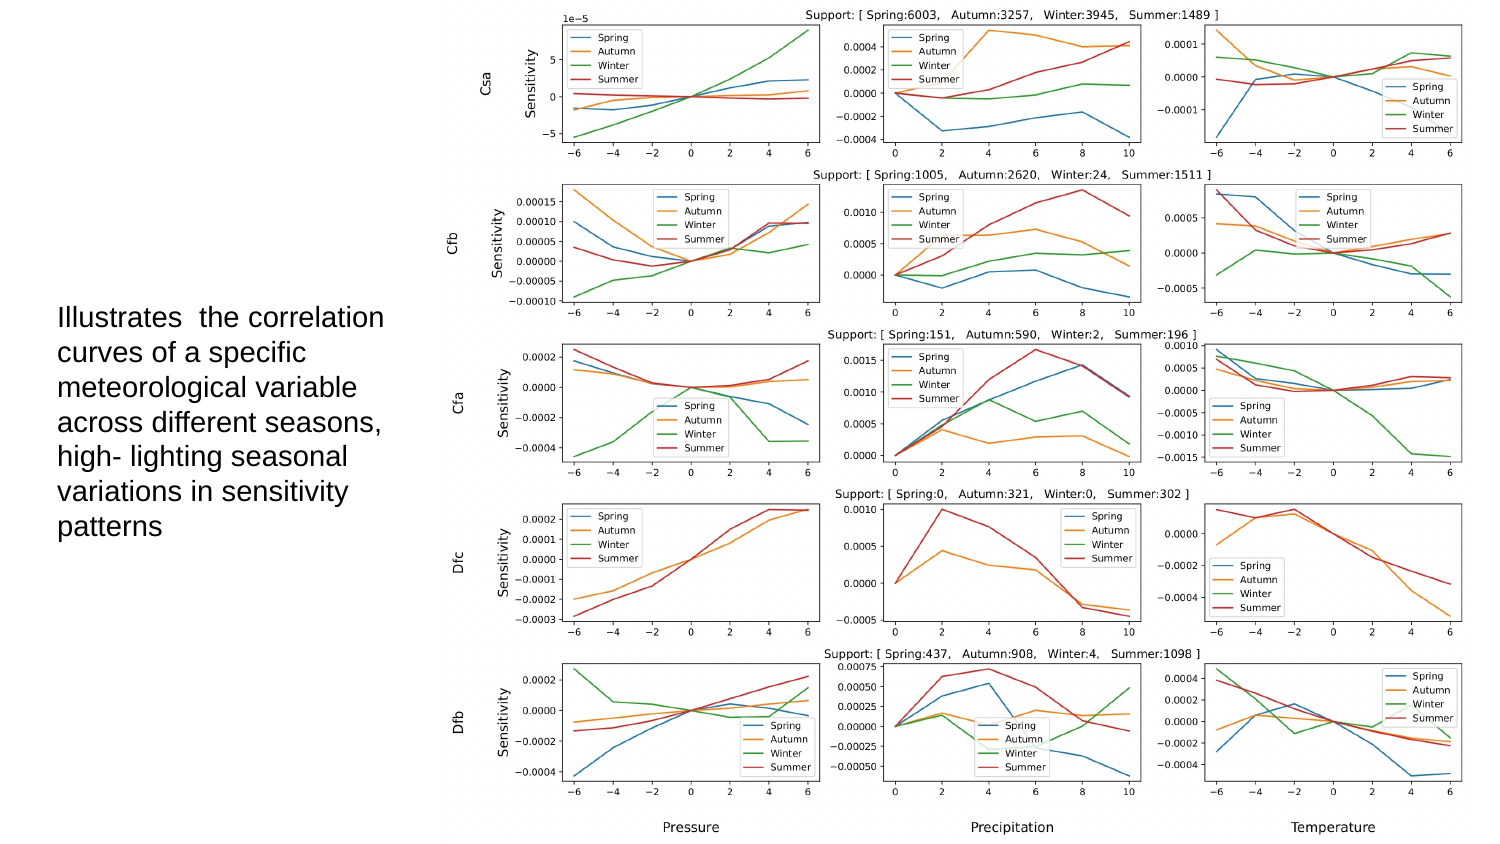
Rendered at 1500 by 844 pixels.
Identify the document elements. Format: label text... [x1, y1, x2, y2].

picture [442, 0, 1472, 844]
text_box Illustrates the correlation curves of a specific meteorological variable across different seasons, high- lighting seasonal variations in sensitivity patterns [42, 290, 412, 550]
